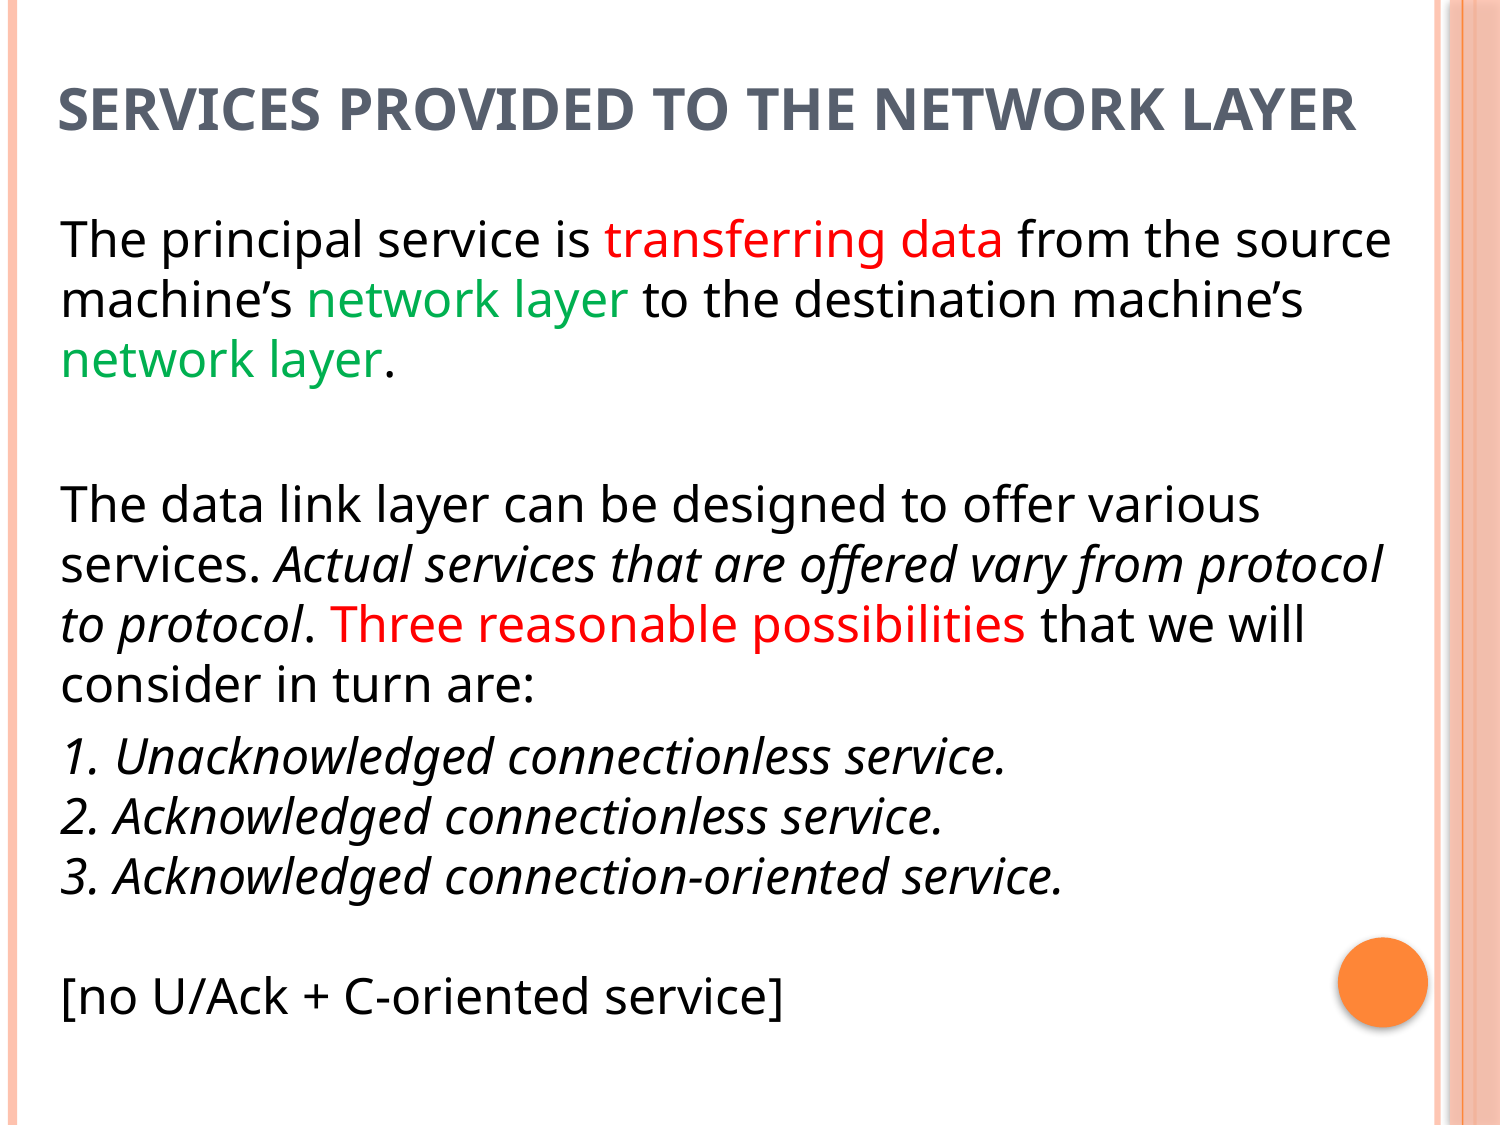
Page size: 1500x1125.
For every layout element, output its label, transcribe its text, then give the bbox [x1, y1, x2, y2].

title Services Provided to the Network Layer [14, 24, 1415, 150]
list The principal service is transferring data from the source machine’s network layer to the destination machine’s network layer. The data link layer can be designed to offer various services. Actual services that are offered vary from protocol to protocol. Three reasonable possibilities that we will consider in turn are: 1. Unacknowledged connectionless service. 2. Acknowledged connectionless service. 3. Acknowledged connection-oriented service. [no U/Ack + C-oriented service] [46, 200, 1415, 975]
